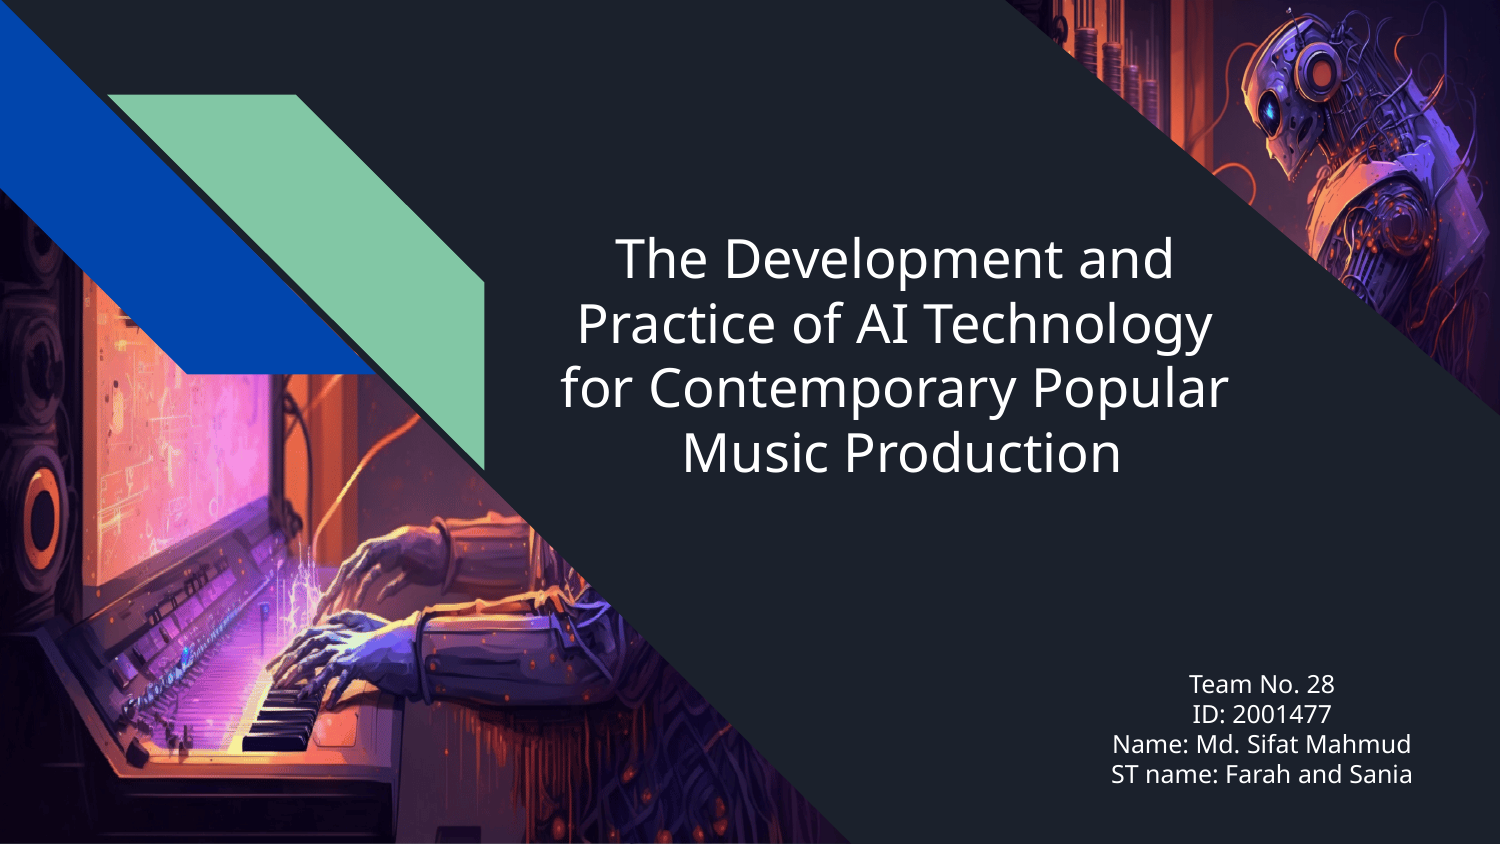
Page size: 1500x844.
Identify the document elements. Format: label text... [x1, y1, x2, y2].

picture [1004, 0, 1500, 416]
text_box Team No. 28 ID: 2001477 Name: Md. Sifat Mahmud ST name: Farah and Sania [982, 653, 1500, 804]
title The Development and Practice of AI Technology for Contemporary Popular Music Production [856, 208, 1288, 468]
picture [0, 0, 852, 844]
